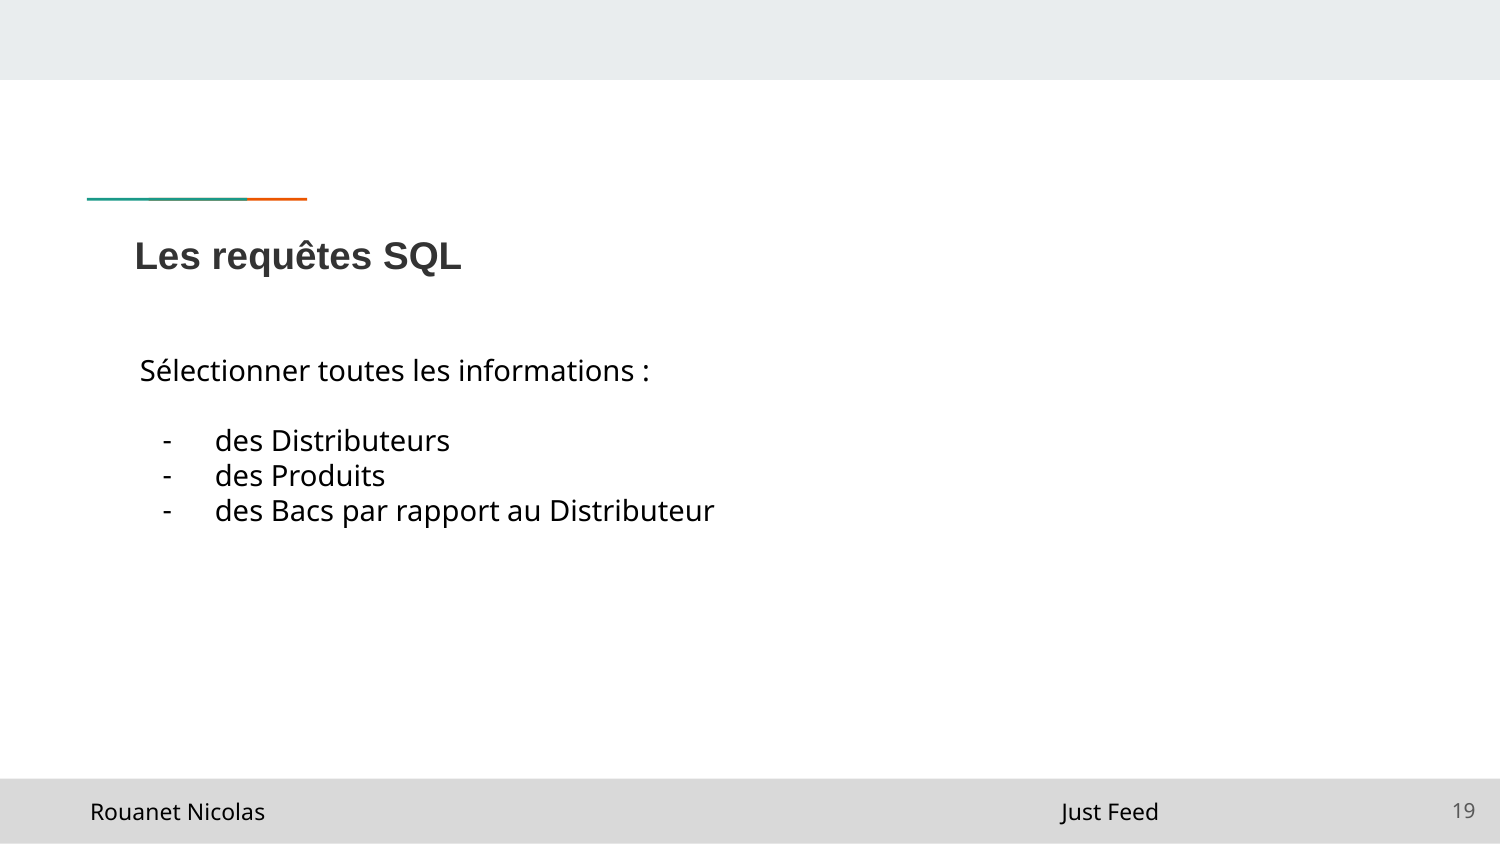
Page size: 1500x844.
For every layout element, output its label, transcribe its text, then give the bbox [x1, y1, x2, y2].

title Les requêtes SQL [119, 216, 1381, 305]
text_box Sélectionner toutes les informations : des Distributeurs des Produits des Bacs par rapport au Distributeur [124, 337, 1351, 542]
slide_number ‹#› [1400, 779, 1491, 844]
